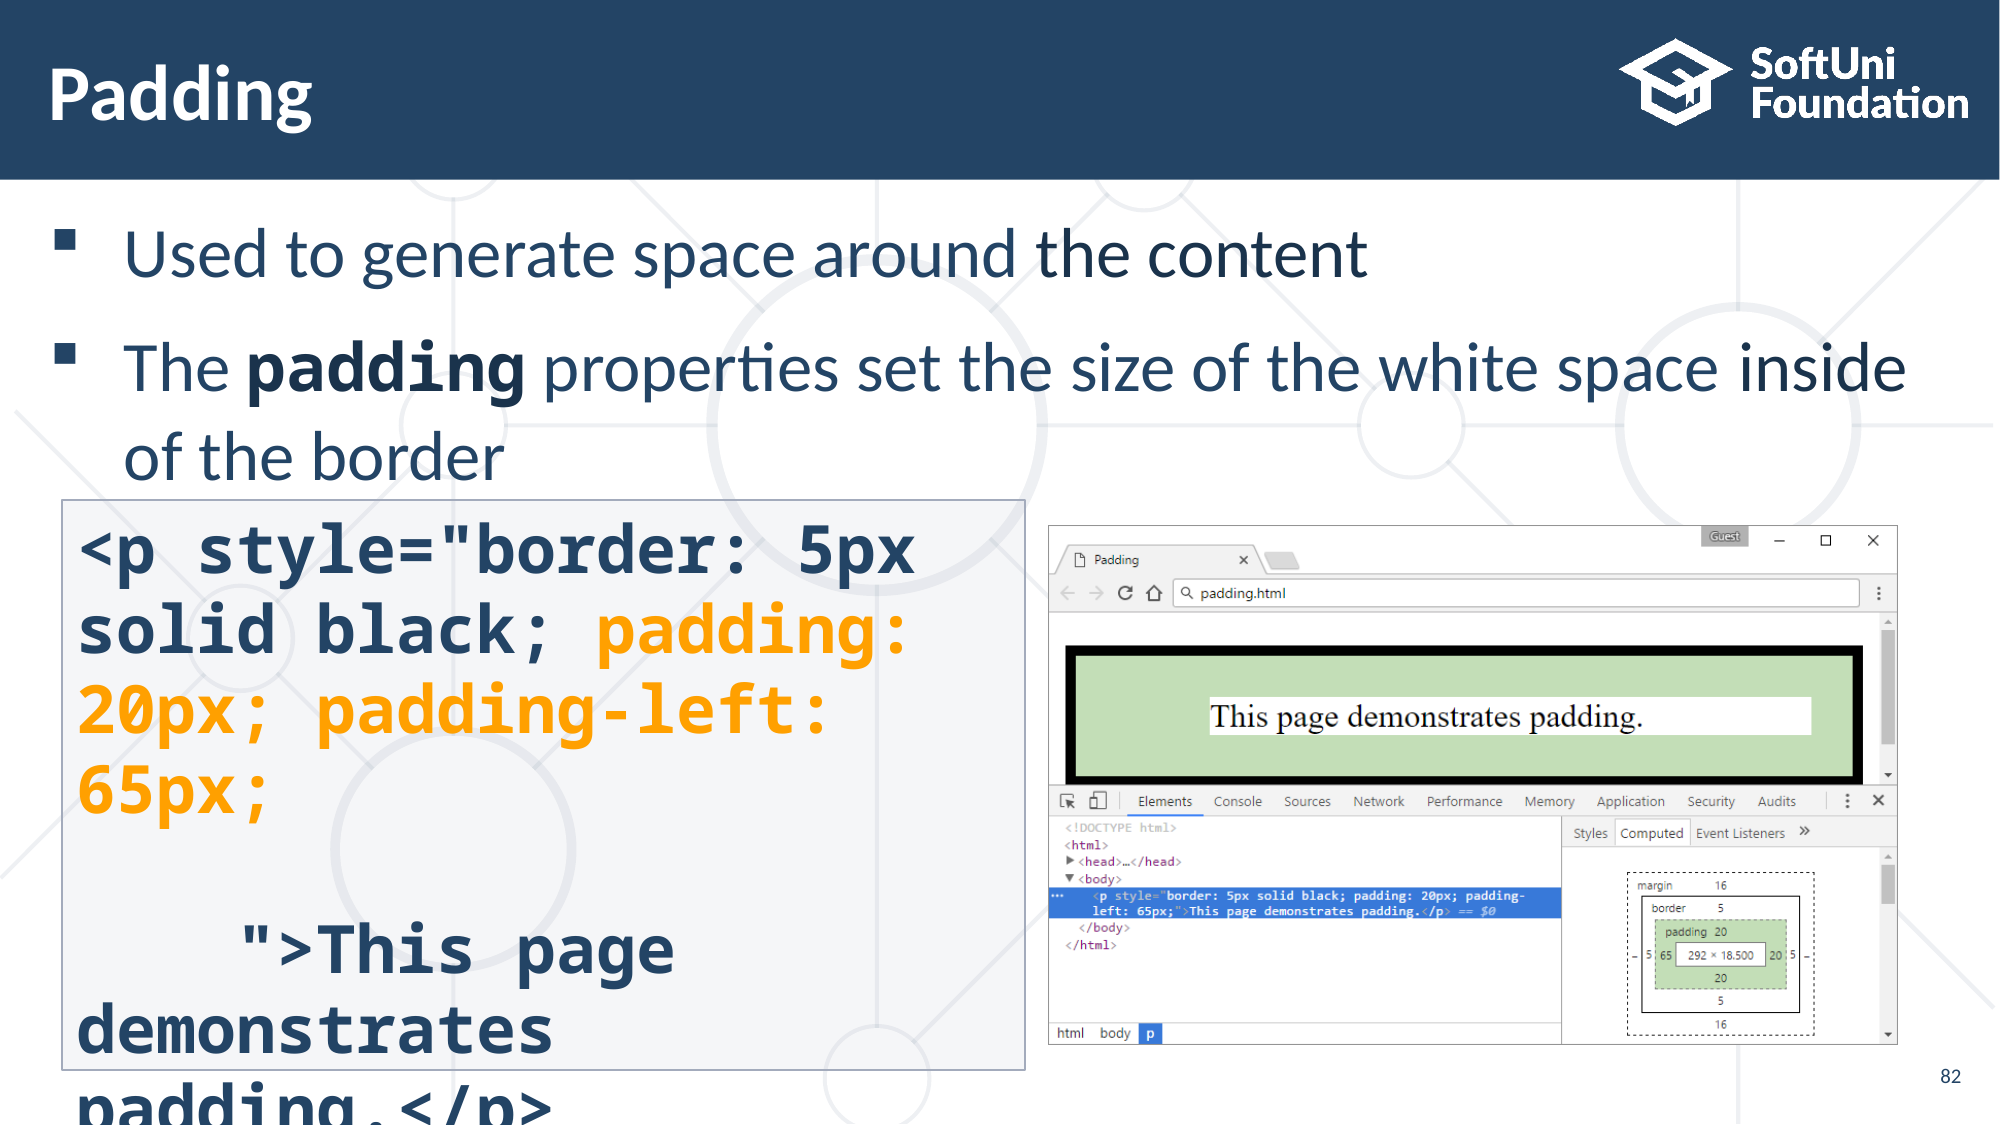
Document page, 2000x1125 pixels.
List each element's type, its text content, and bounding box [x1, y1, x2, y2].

list Used to generate space around the content The padding properties set the size of the white space inside of the border [31, 196, 1970, 1050]
picture [1618, 38, 1968, 126]
title Padding [31, 16, 1591, 162]
slide_number 82 [1896, 1049, 1968, 1101]
text_box <p style="border: 5px solid black; padding: 20px; padding-left: 65px; ">This page demonstrates padding.</p> [62, 499, 1025, 1071]
picture [1048, 525, 1898, 1046]
